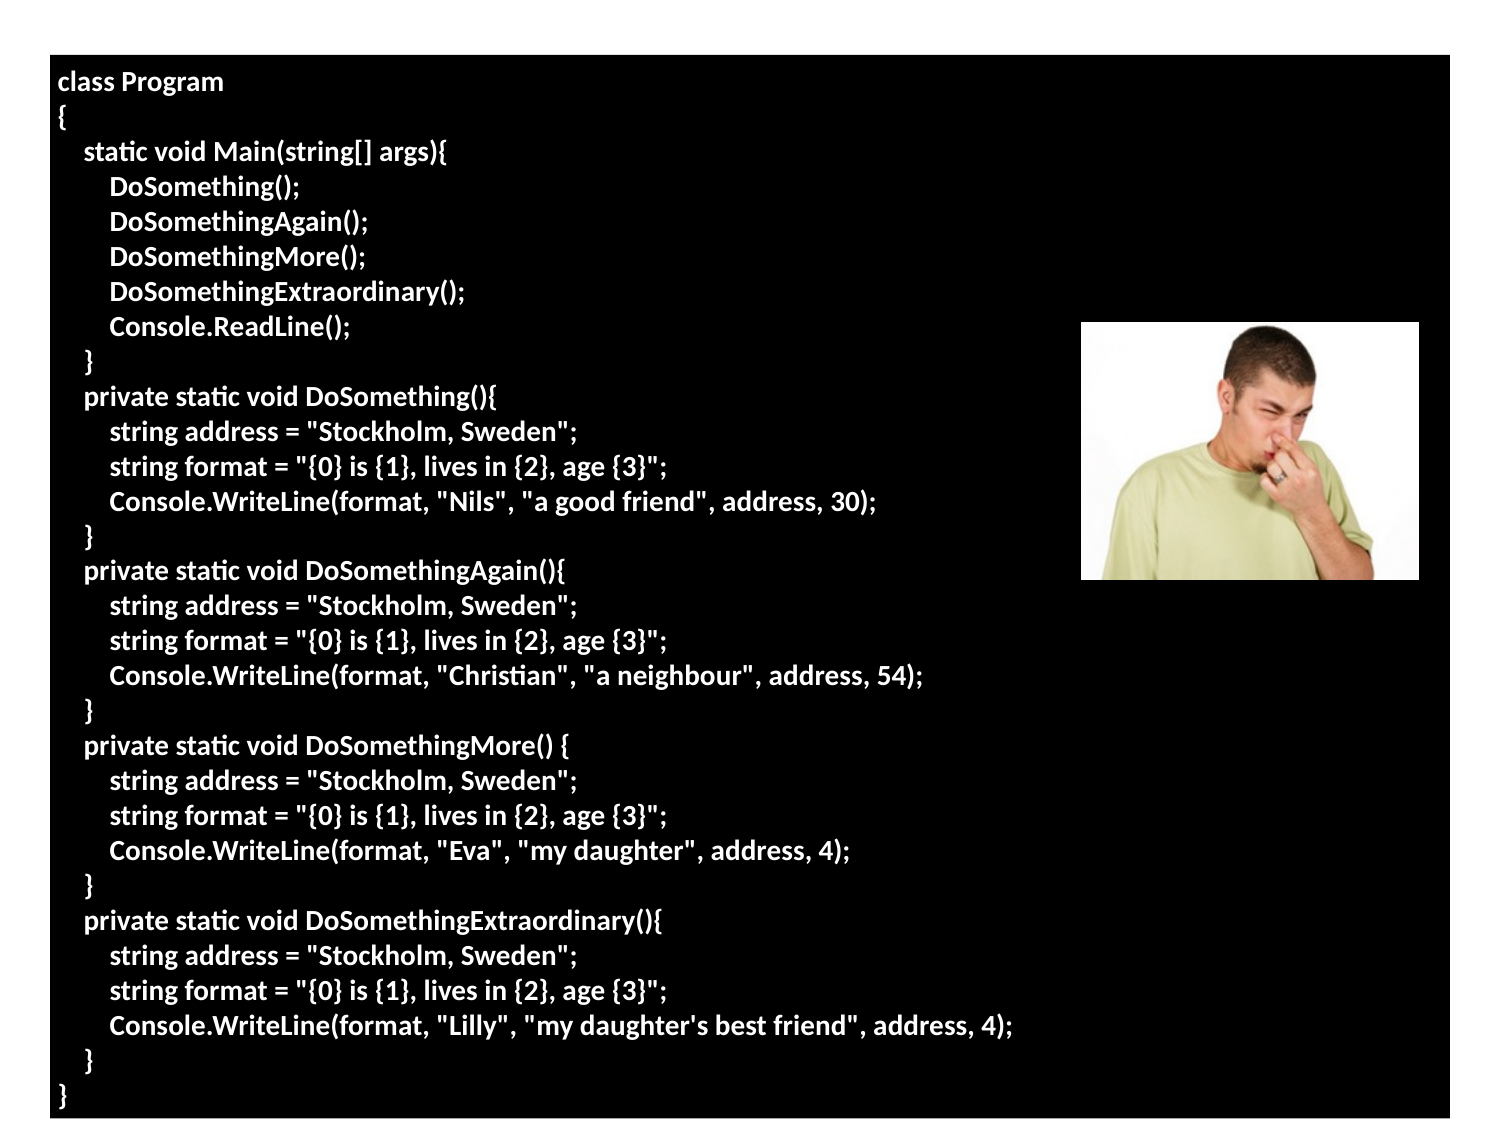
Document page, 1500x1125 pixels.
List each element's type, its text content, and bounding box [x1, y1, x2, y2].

text_box class Program { static void Main(string[] args){ DoSomething(); DoSomethingAgain(); DoSomethingMore(); DoSomethingExtraordinary(); Console.ReadLine(); } private static void DoSomething(){ string address = "Stockholm, Sweden"; string format = "{0} is {1}, lives in {2}, age {3}"; Console.WriteLine(format, "Nils", "a good friend", address, 30); } private static void DoSomethingAgain(){ string address = "Stockholm, Sweden"; string format = "{0} is {1}, lives in {2}, age {3}"; Console.WriteLine(format, "Christian", "a neighbour", address, 54); } private static void DoSomethingMore() { string address = "Stockholm, Sweden"; string format = "{0} is {1}, lives in {2}, age {3}"; Console.WriteLine(format, "Eva", "my daughter", address, 4); } private static void DoSomethingExtraordinary(){ string address = "Stockholm, Sweden"; string format = "{0} is {1}, lives in {2}, age {3}"; Console.WriteLine(format, "Lilly", "my daughter's best friend", address, 4); } } [50, 54, 1450, 1119]
picture [1080, 322, 1419, 580]
